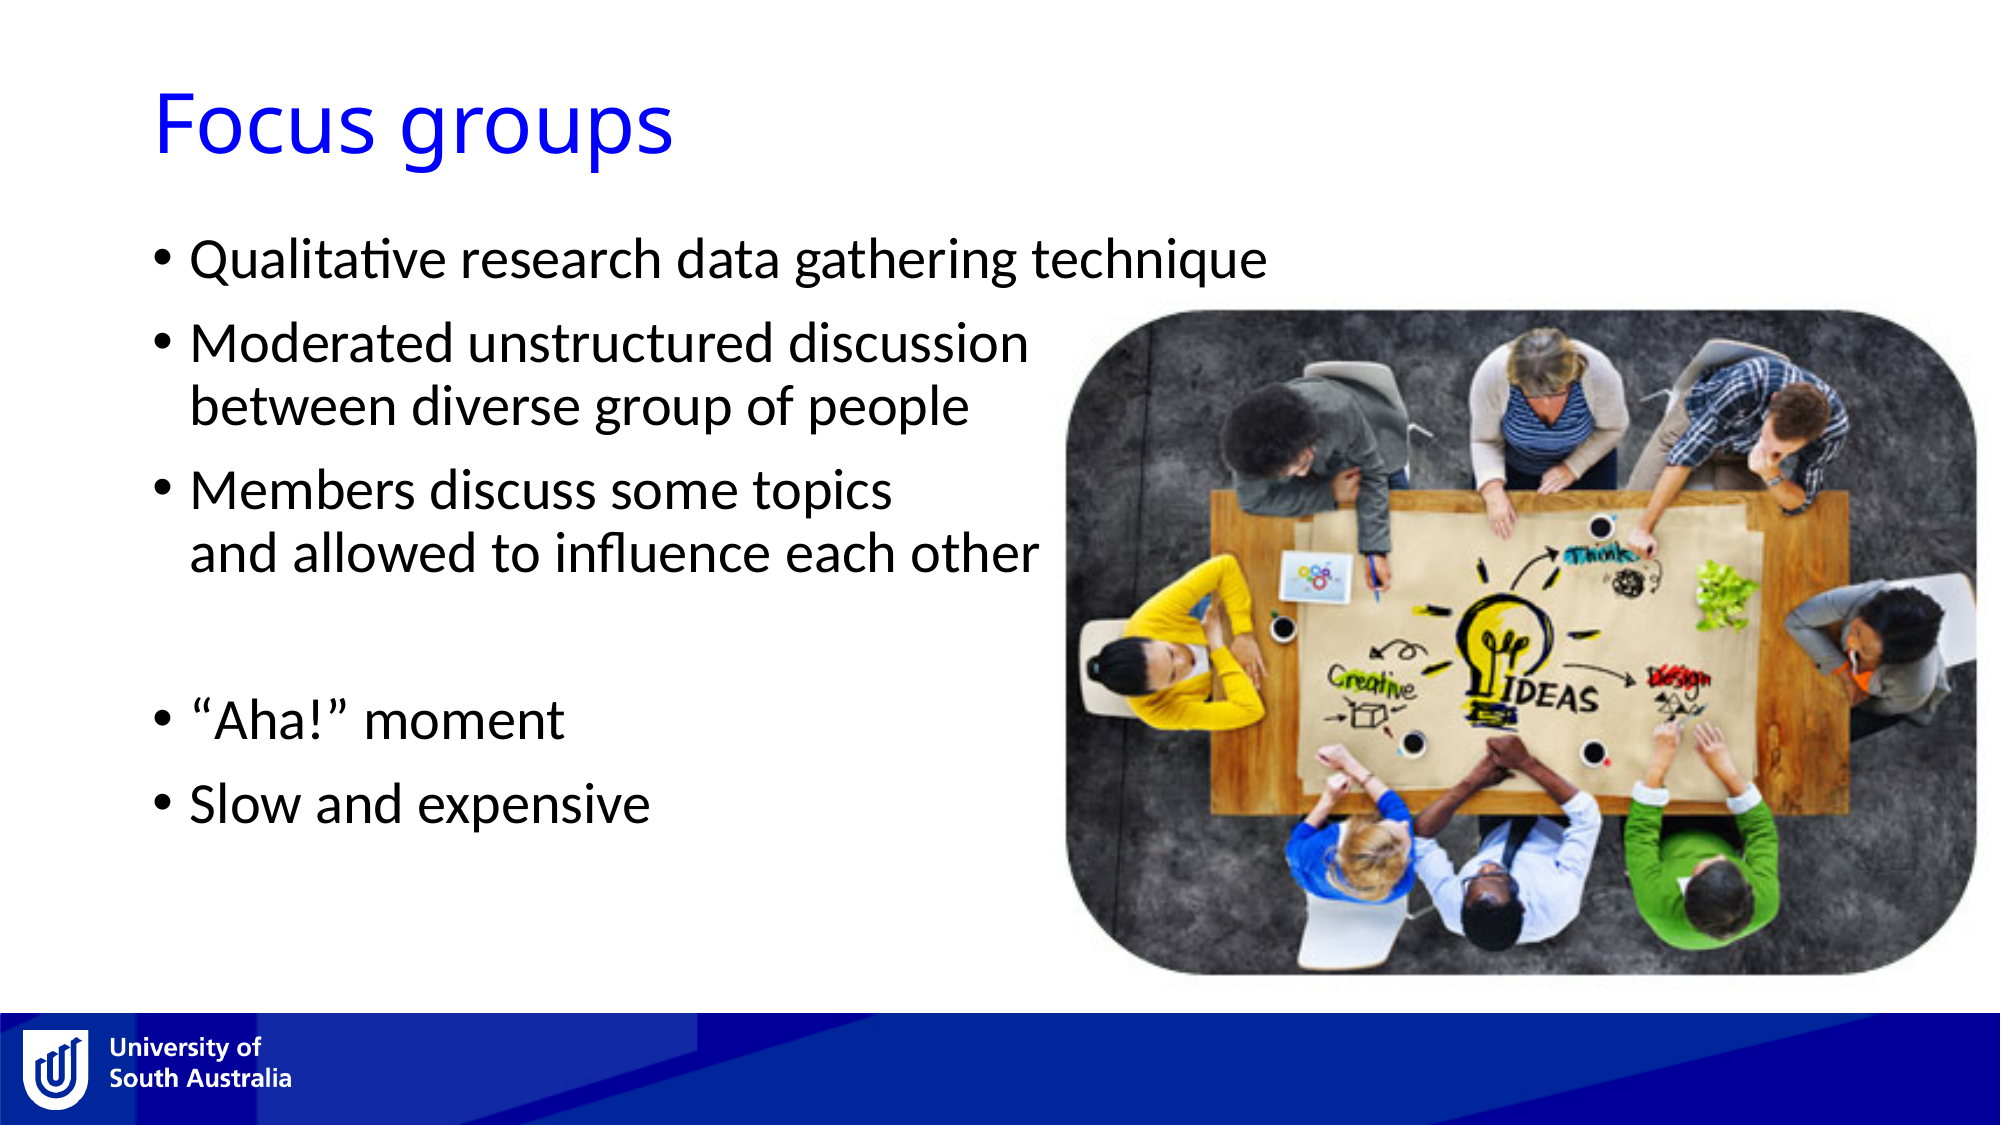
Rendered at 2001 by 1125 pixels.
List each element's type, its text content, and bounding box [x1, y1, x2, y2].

title Focus groups [137, 59, 1863, 194]
picture [0, 1013, 2000, 1125]
picture [1055, 299, 1989, 992]
list Qualitative research data gathering technique Moderated unstructured discussion between diverse group of people Members discuss some topics and allowed to influence each other “Aha!” moment Slow and expensive [137, 220, 1863, 1014]
